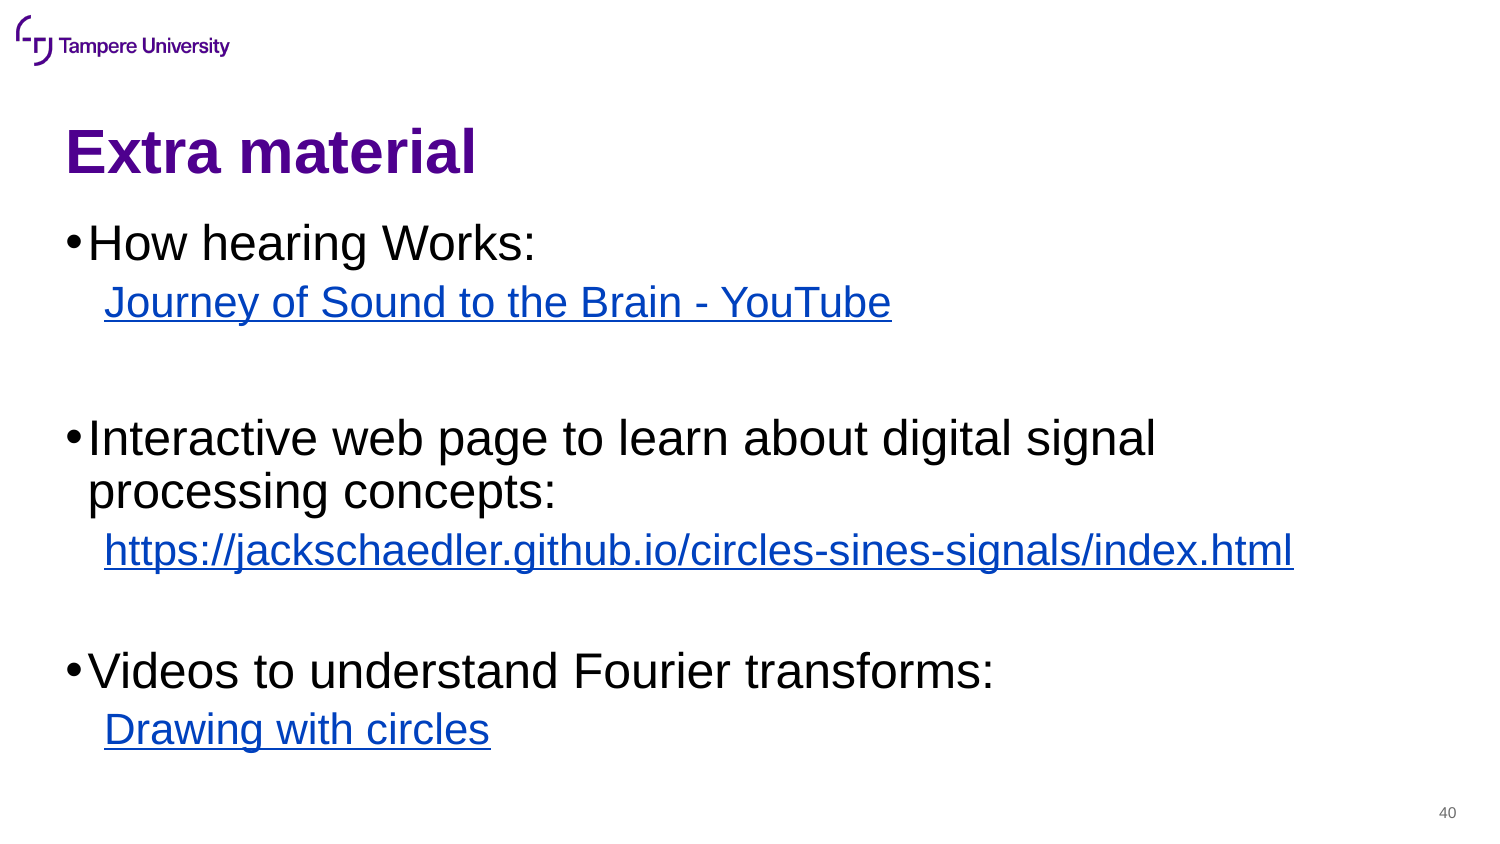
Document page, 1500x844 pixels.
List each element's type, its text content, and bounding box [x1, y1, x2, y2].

slide_number 40 [1439, 798, 1486, 830]
picture [15, 14, 230, 66]
list How hearing Works: Journey of Sound to the Brain - YouTube Interactive web page to learn about digital signal processing concepts: https://jackschaedler.github.io/circles-sines-signals/index.html Videos to understand Fourier transforms: Drawing with circles [50, 210, 1345, 746]
title Extra material [50, 112, 1345, 192]
